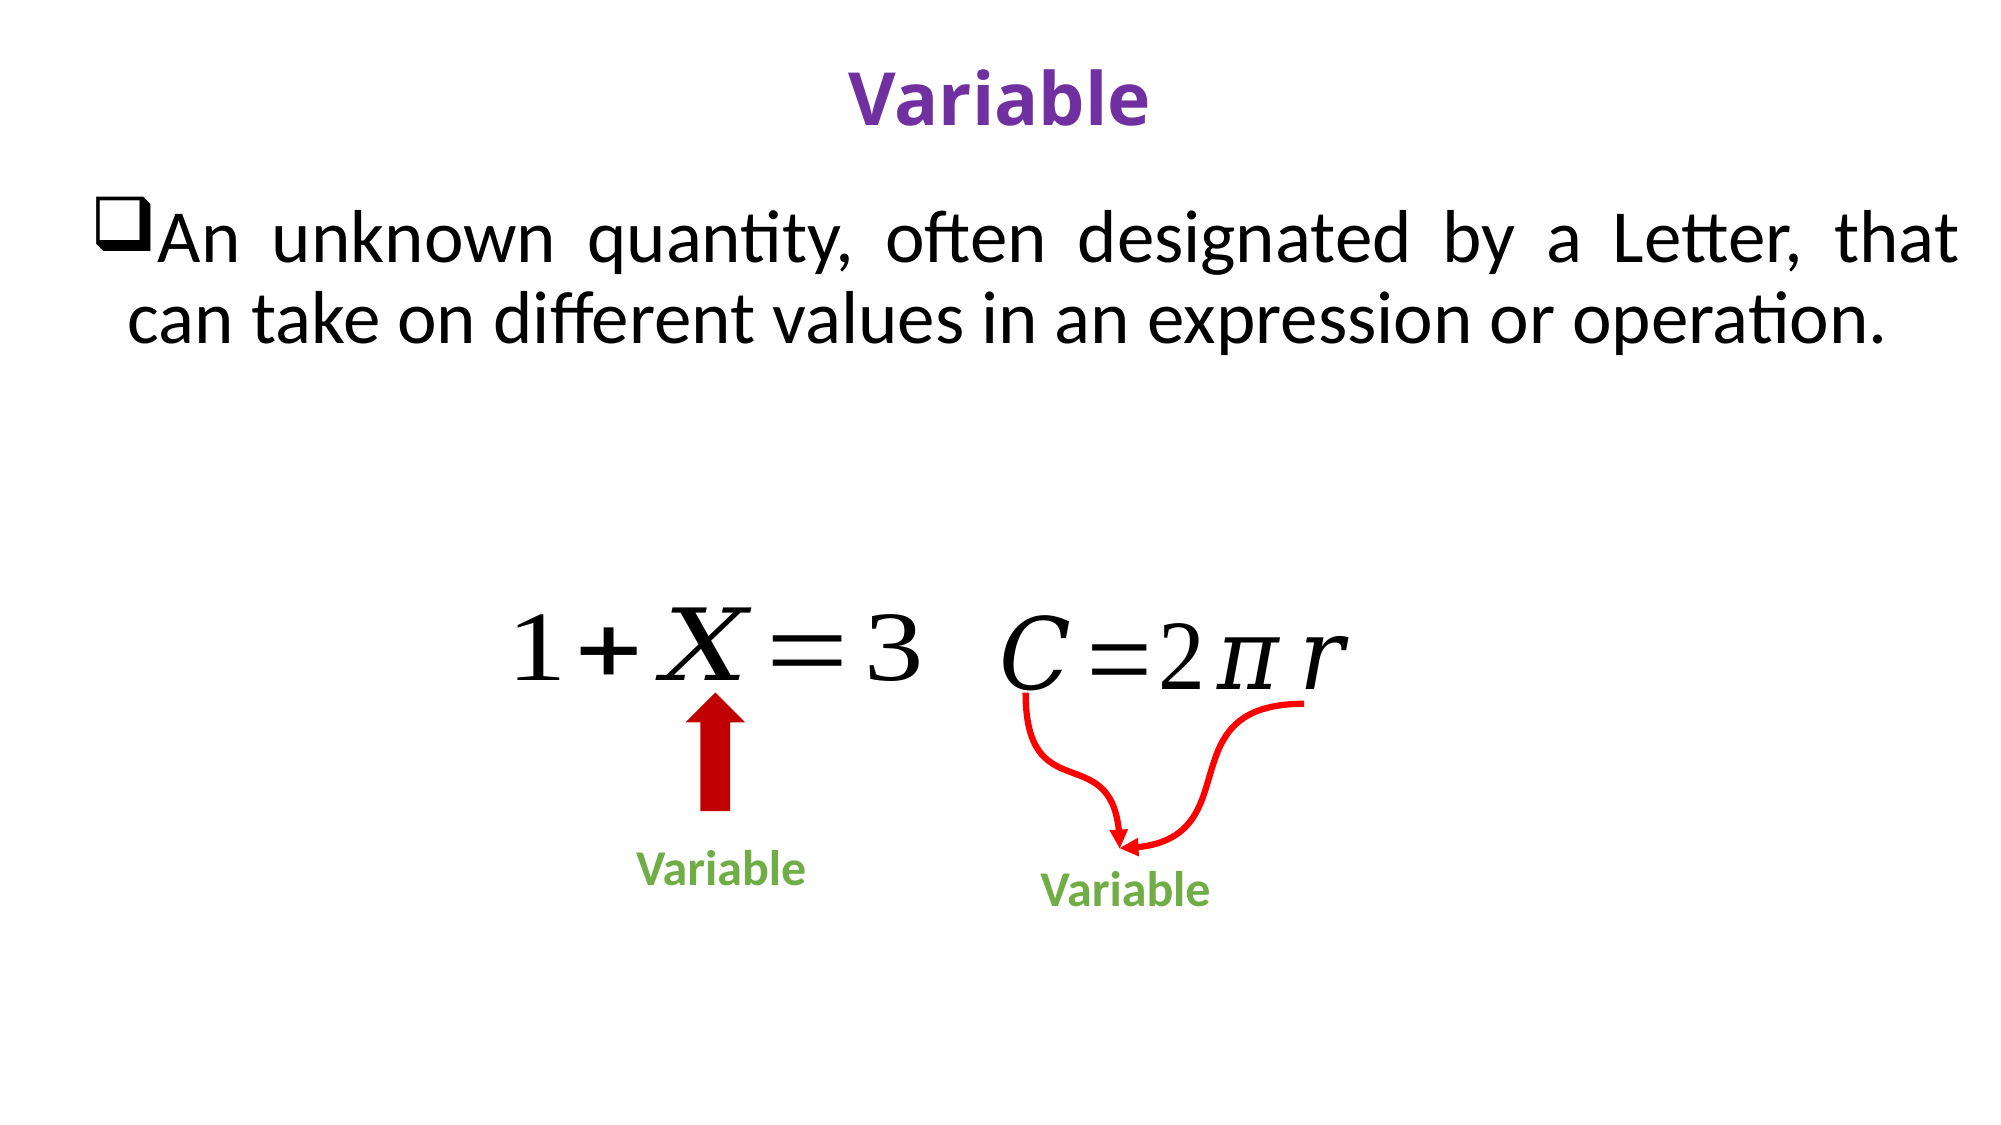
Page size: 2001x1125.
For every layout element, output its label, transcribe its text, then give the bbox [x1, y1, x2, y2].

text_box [994, 723, 1151, 818]
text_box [1119, 703, 1305, 849]
list An unknown quantity, often designated by a Letter, that can take on different values in an expression or operation. [75, 190, 1976, 905]
text_box Variable [68, 54, 1932, 149]
text_box Variable [1025, 848, 1266, 924]
text_box Variable [621, 828, 862, 904]
text_box [683, 691, 748, 813]
